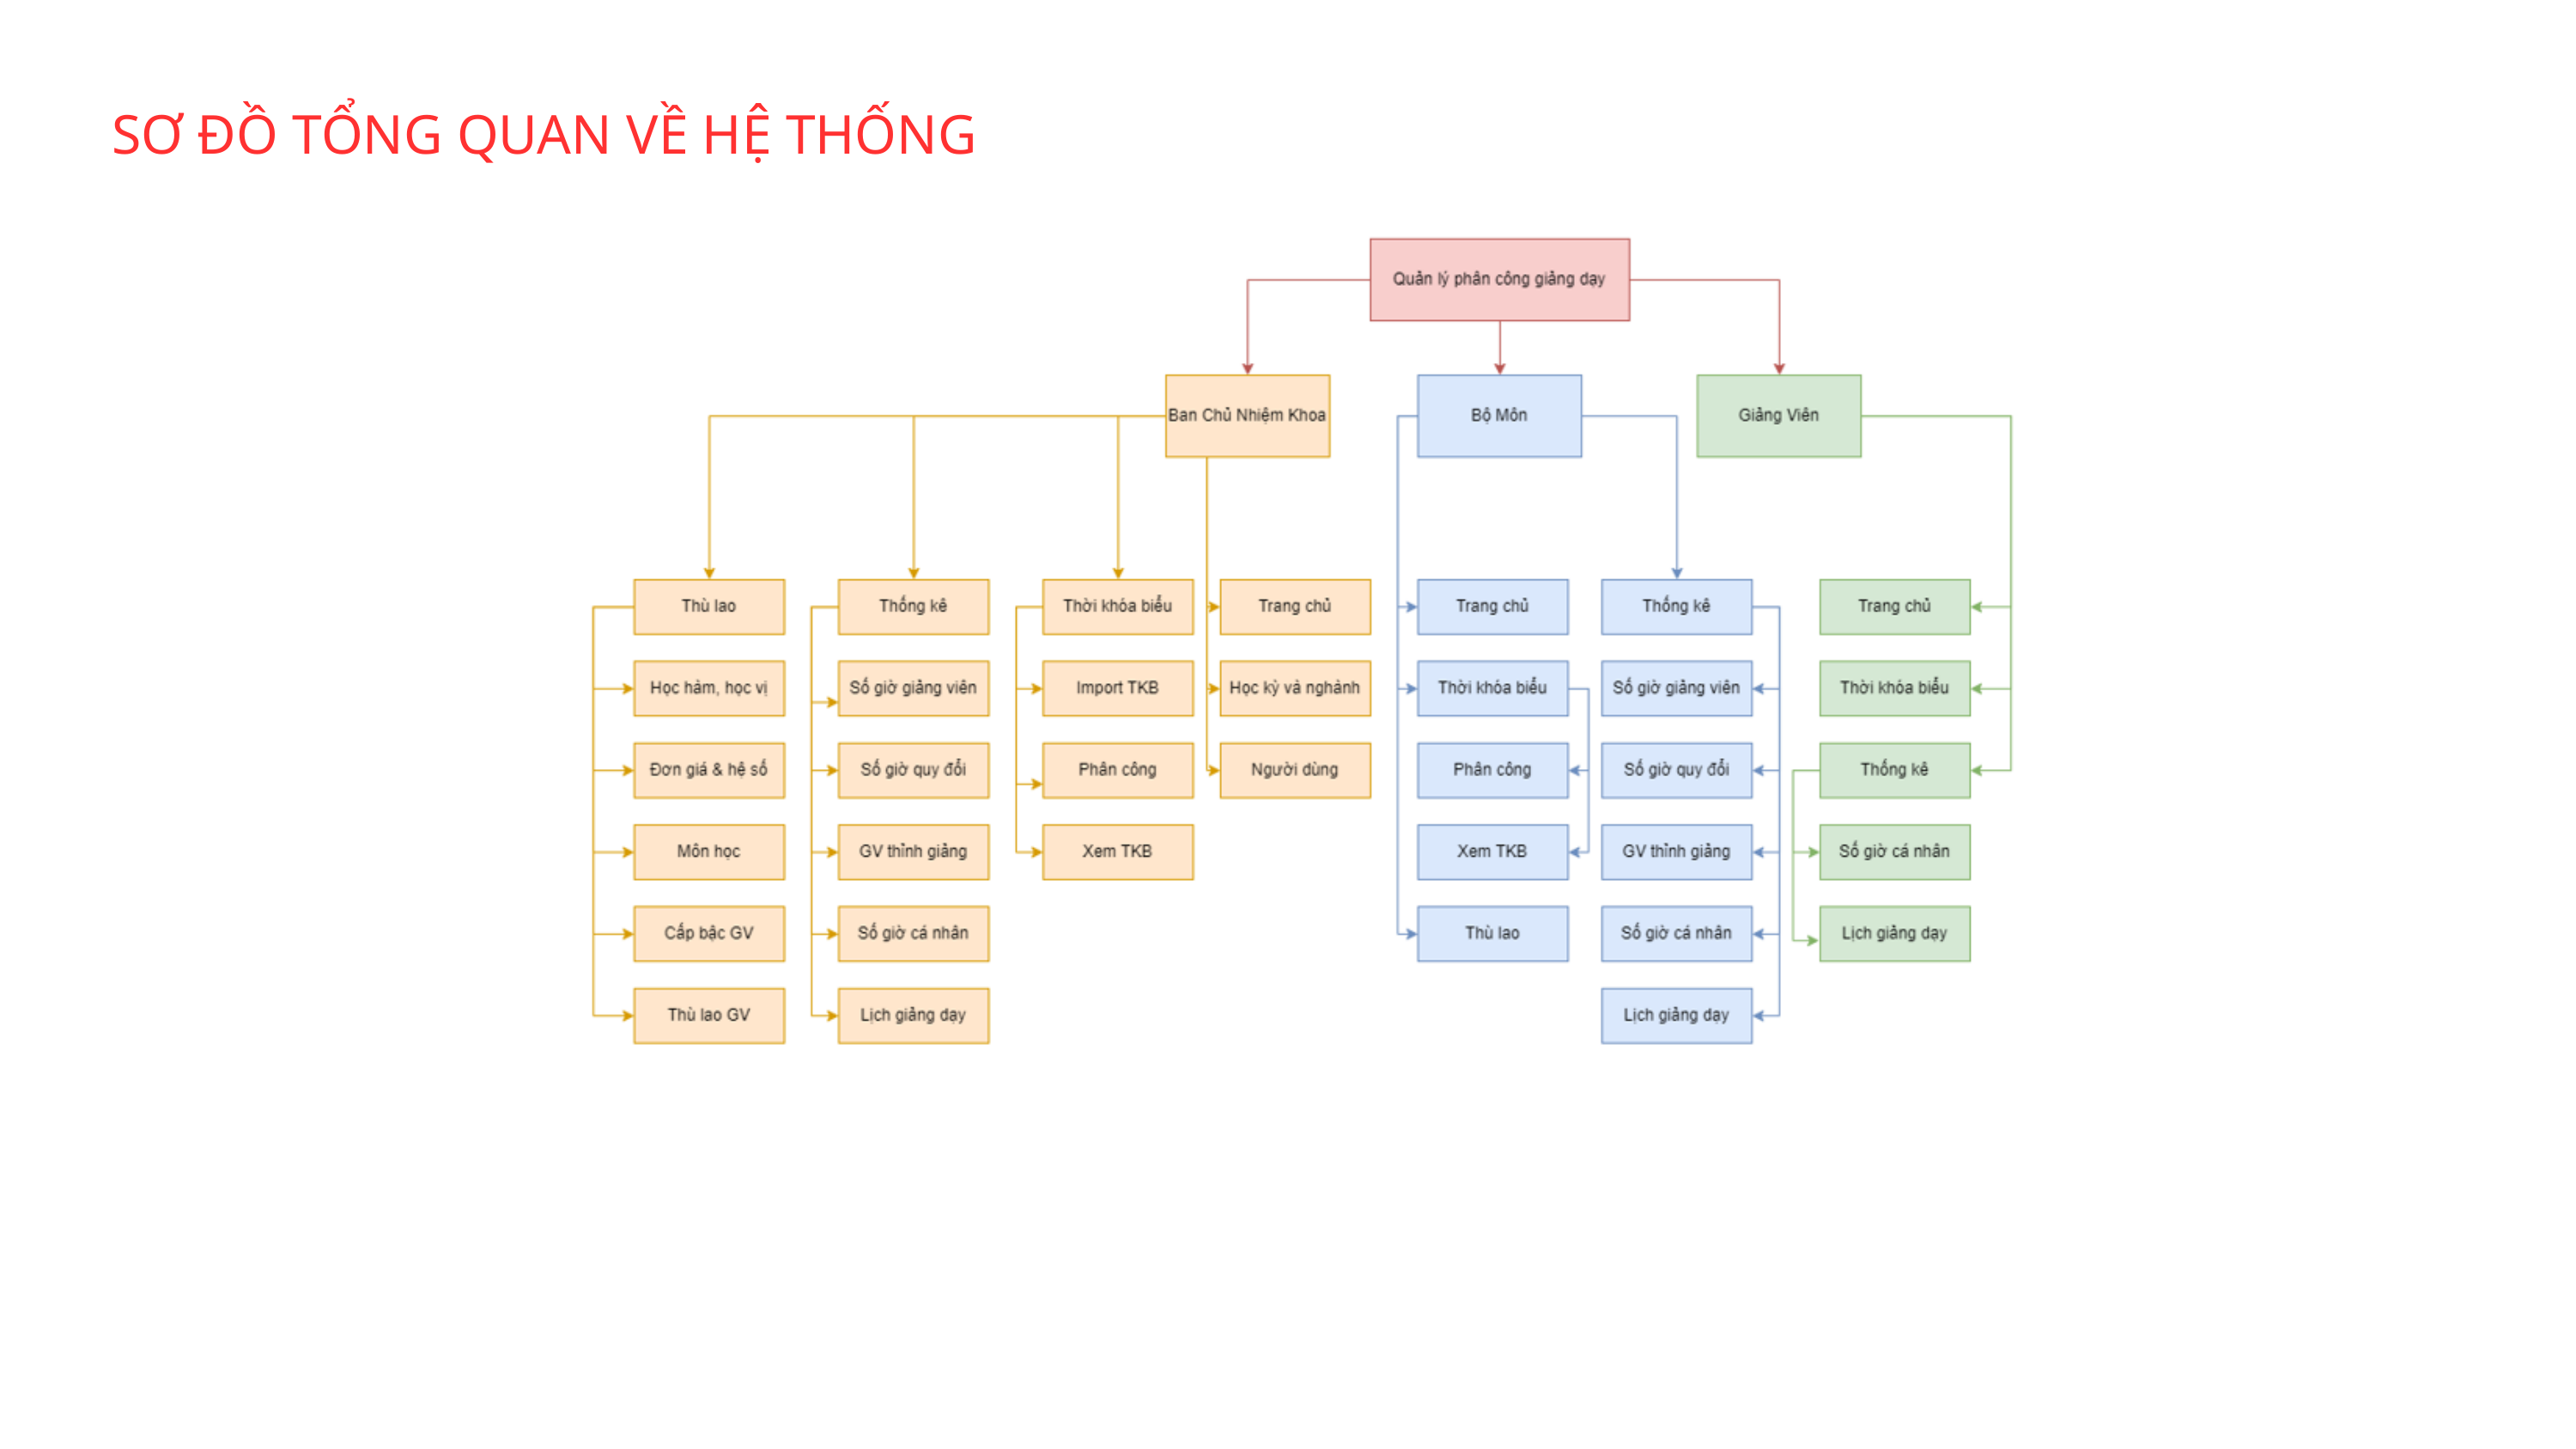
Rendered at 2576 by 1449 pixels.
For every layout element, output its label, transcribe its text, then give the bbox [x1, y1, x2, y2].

text_box SƠ ĐỒ TỔNG QUAN VỀ HỆ THỐNG [86, 111, 1004, 166]
text_box [526, 198, 2090, 1088]
